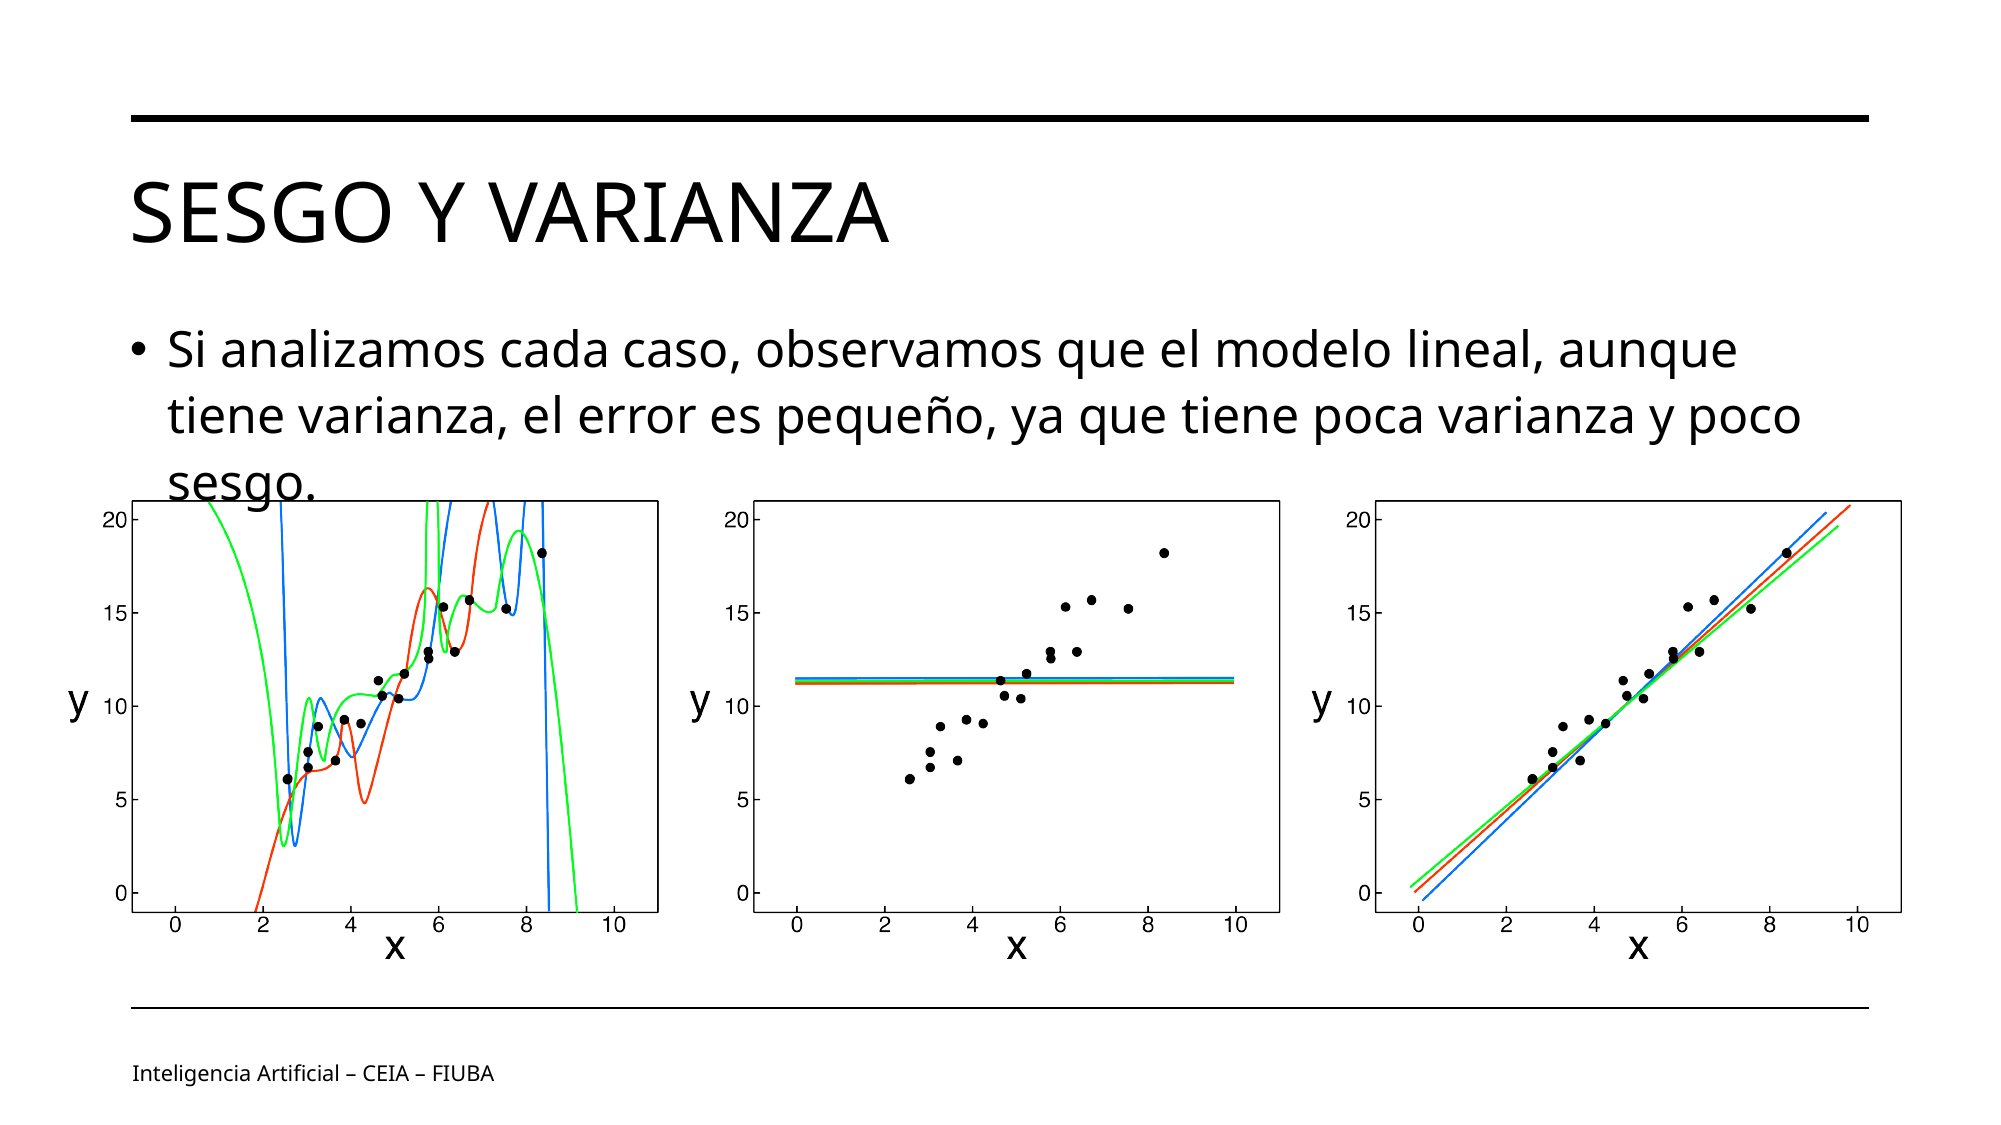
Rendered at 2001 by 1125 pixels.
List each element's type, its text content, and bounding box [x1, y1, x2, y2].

list Si analizamos cada caso, observamos que el modelo lineal, aunque tiene varianza, el error es pequeño, ya que tiene poca varianza y poco sesgo. [114, 304, 1869, 500]
footer Inteligencia Artificial – CEIA – FIUBA [117, 1042, 862, 1103]
picture [68, 500, 1902, 959]
list Si analizamos cada caso, observamos que el modelo lineal, aunque tiene varianza, el error es pequeño, ya que tiene poca varianza y poco sesgo. [114, 959, 1869, 1015]
title Sesgo y Varianza [114, 151, 1869, 304]
